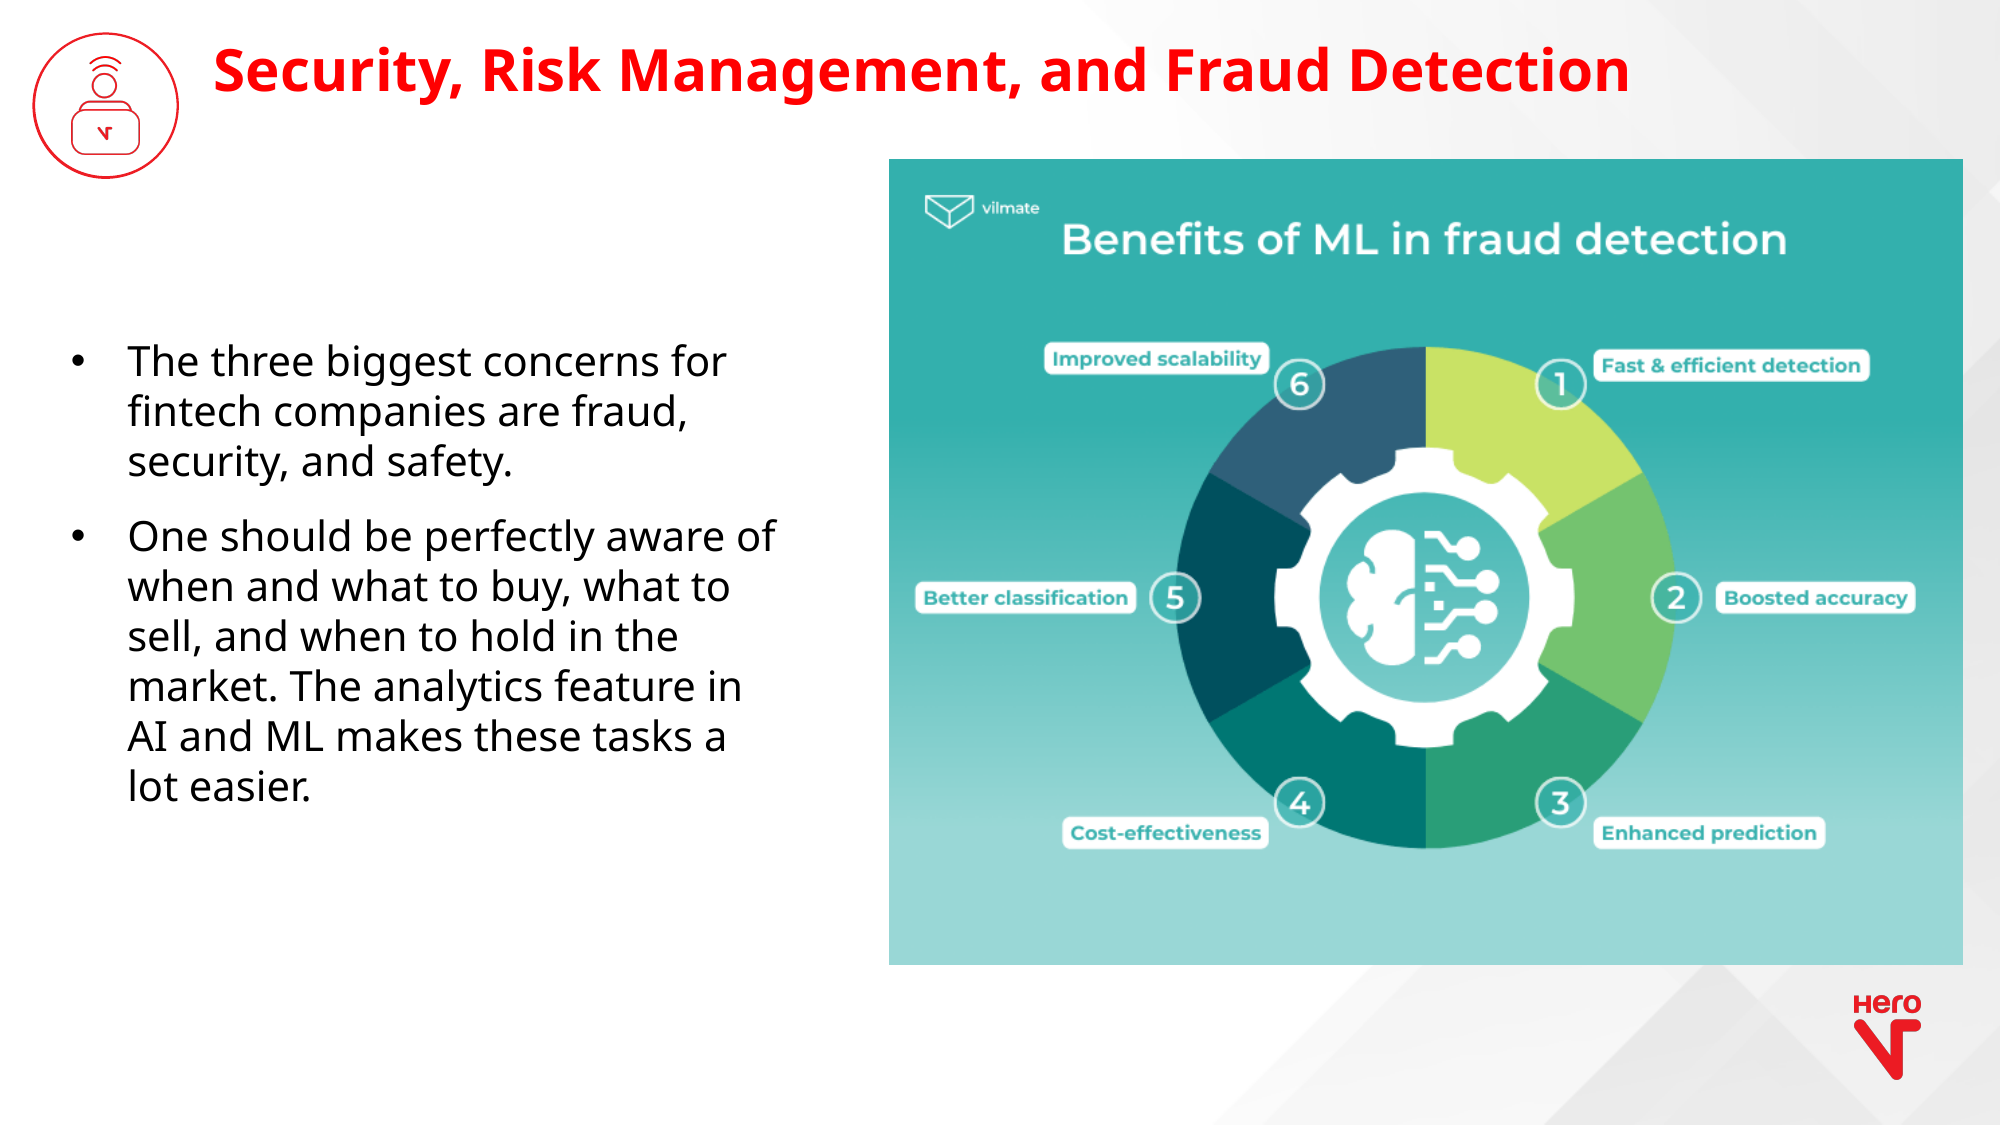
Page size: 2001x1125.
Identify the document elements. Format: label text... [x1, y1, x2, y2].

picture [889, 159, 1963, 966]
text_box The three biggest concerns for fintech companies are fraud, security, and safety. One should be perfectly aware of when and what to buy, what to sell, and when to hold in the market. The analytics feature in AI and ML makes these tasks a lot easier. [37, 320, 792, 826]
picture [1854, 995, 1921, 1080]
picture [71, 56, 140, 155]
text_box Security, Risk Management, and Fraud Detection [198, 18, 1877, 119]
